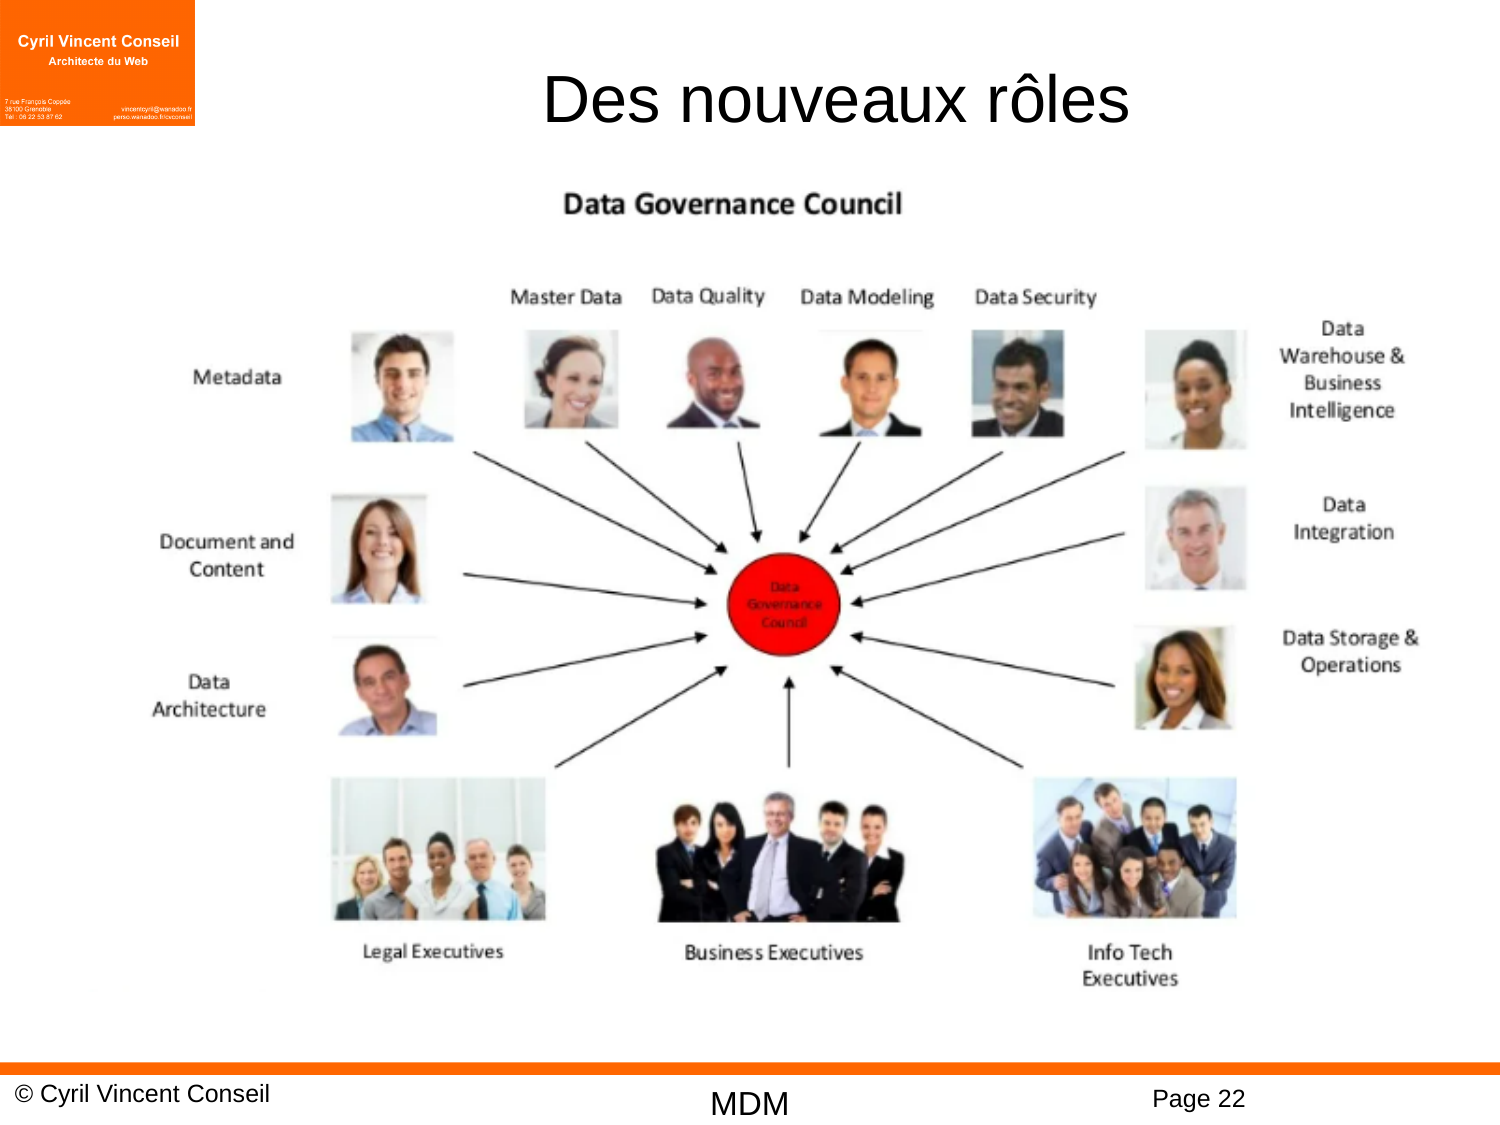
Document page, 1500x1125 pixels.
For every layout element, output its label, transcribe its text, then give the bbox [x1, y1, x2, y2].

picture [88, 164, 1465, 992]
title Des nouveaux rôles [194, 2, 1480, 190]
picture [0, 0, 195, 126]
